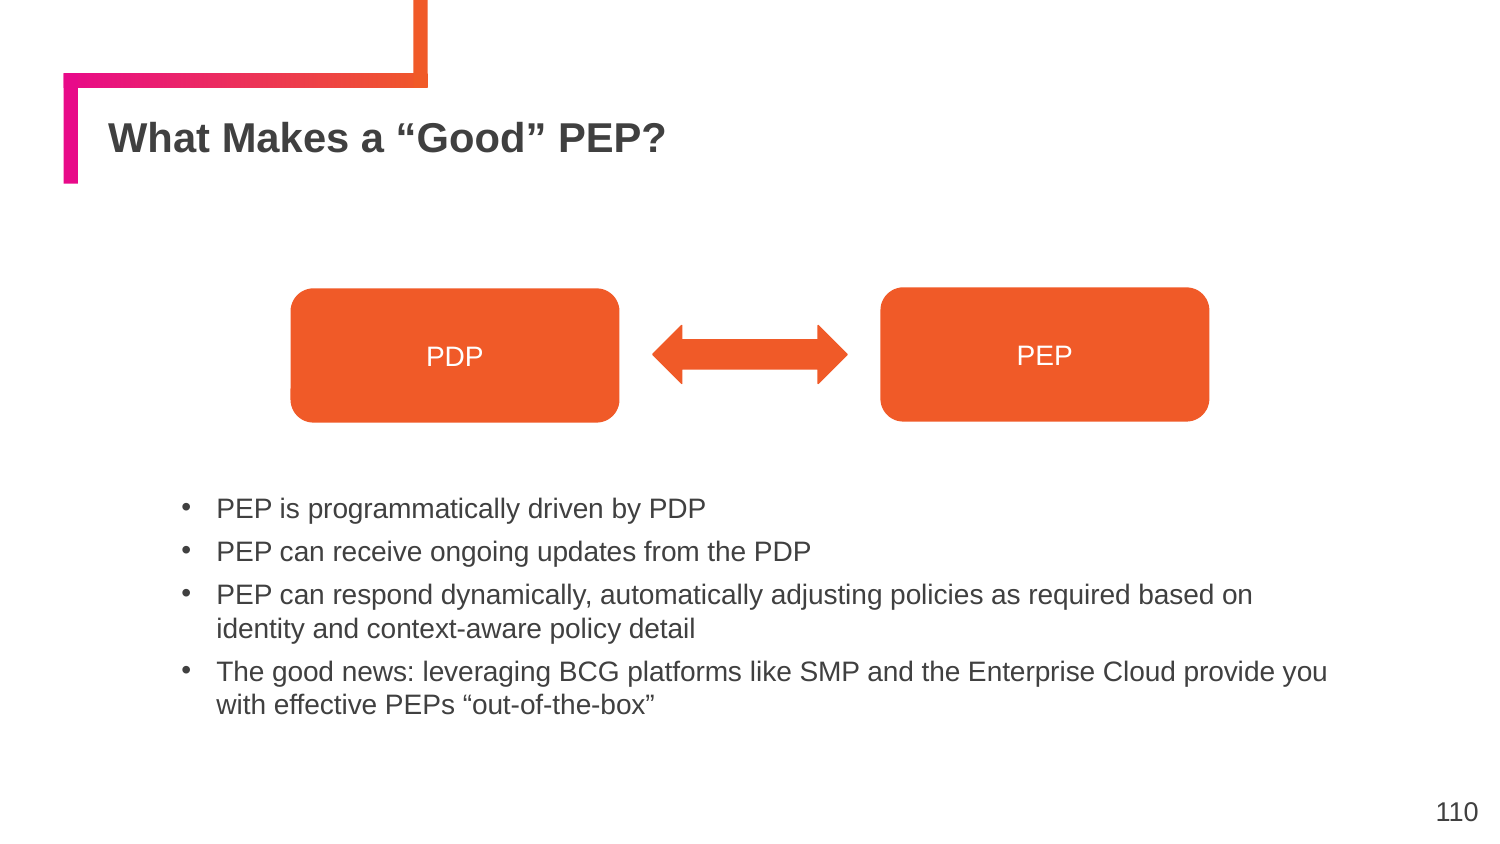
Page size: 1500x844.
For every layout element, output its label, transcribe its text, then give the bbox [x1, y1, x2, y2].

text_box PDP [289, 286, 621, 424]
text_box PEP is programmatically driven by PDP PEP can receive ongoing updates from the PDP PEP can respond dynamically, automatically adjusting policies as required based on identity and context-aware policy detail The good news: leveraging BCG platforms like SMP and the Enterprise Cloud provide you with effective PEPs “out-of-the-box” [169, 490, 1331, 732]
slide_number 110 [1403, 779, 1494, 844]
text_box [650, 323, 850, 386]
text_box PEP [879, 285, 1211, 423]
title What Makes a “Good” PEP? [100, 117, 1455, 169]
